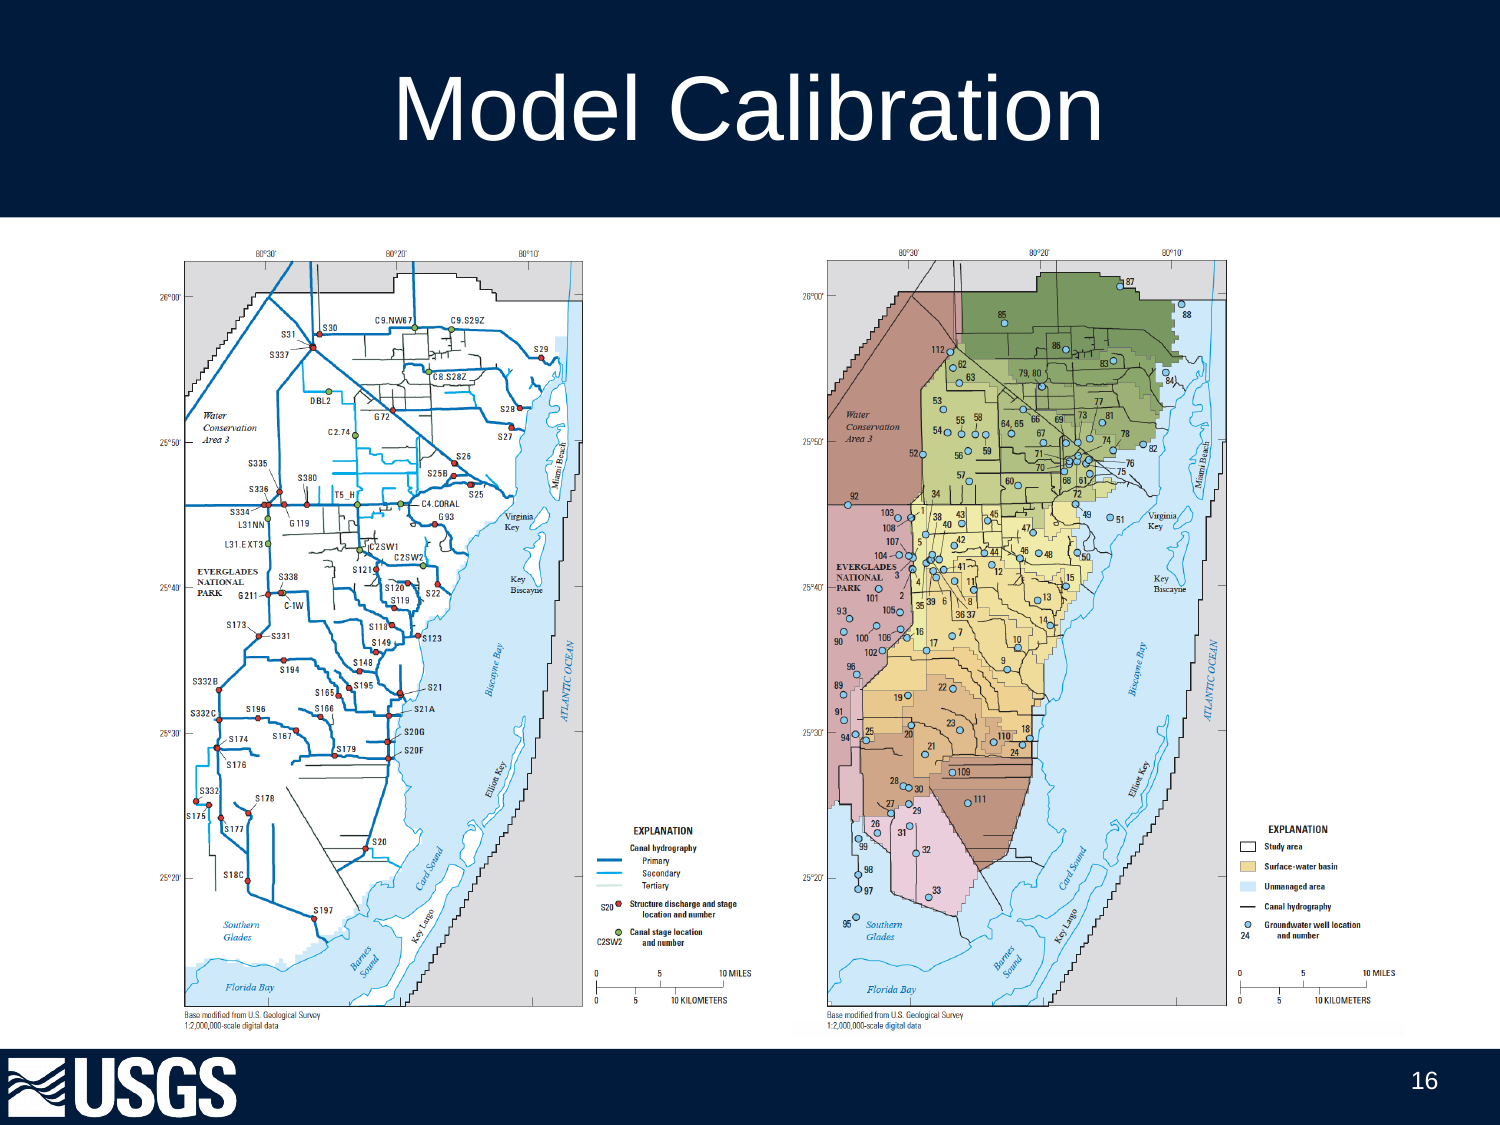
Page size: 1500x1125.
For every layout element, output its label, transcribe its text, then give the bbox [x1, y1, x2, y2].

picture [793, 241, 1404, 1036]
slide_number 16 [1396, 1057, 1500, 1117]
picture [155, 241, 759, 1036]
title Model Calibration [102, 2, 1397, 220]
